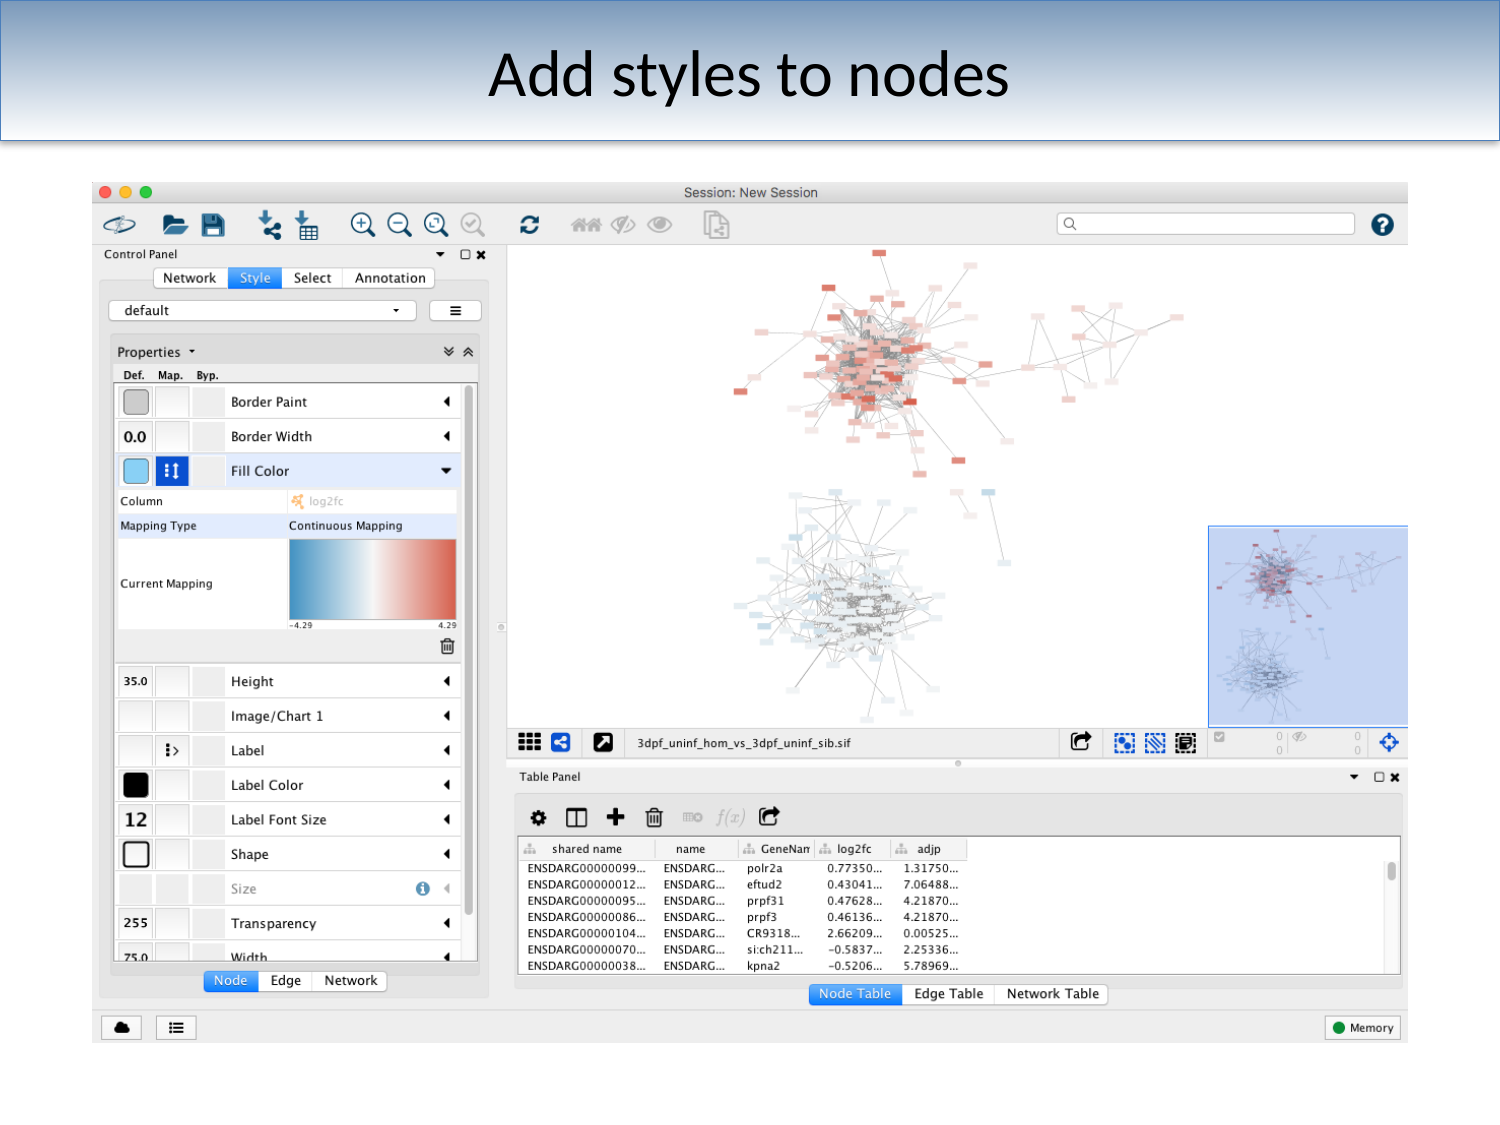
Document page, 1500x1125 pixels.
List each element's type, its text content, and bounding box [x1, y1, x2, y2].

title Add styles to nodes [75, 22, 1425, 118]
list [91, 182, 1409, 1043]
